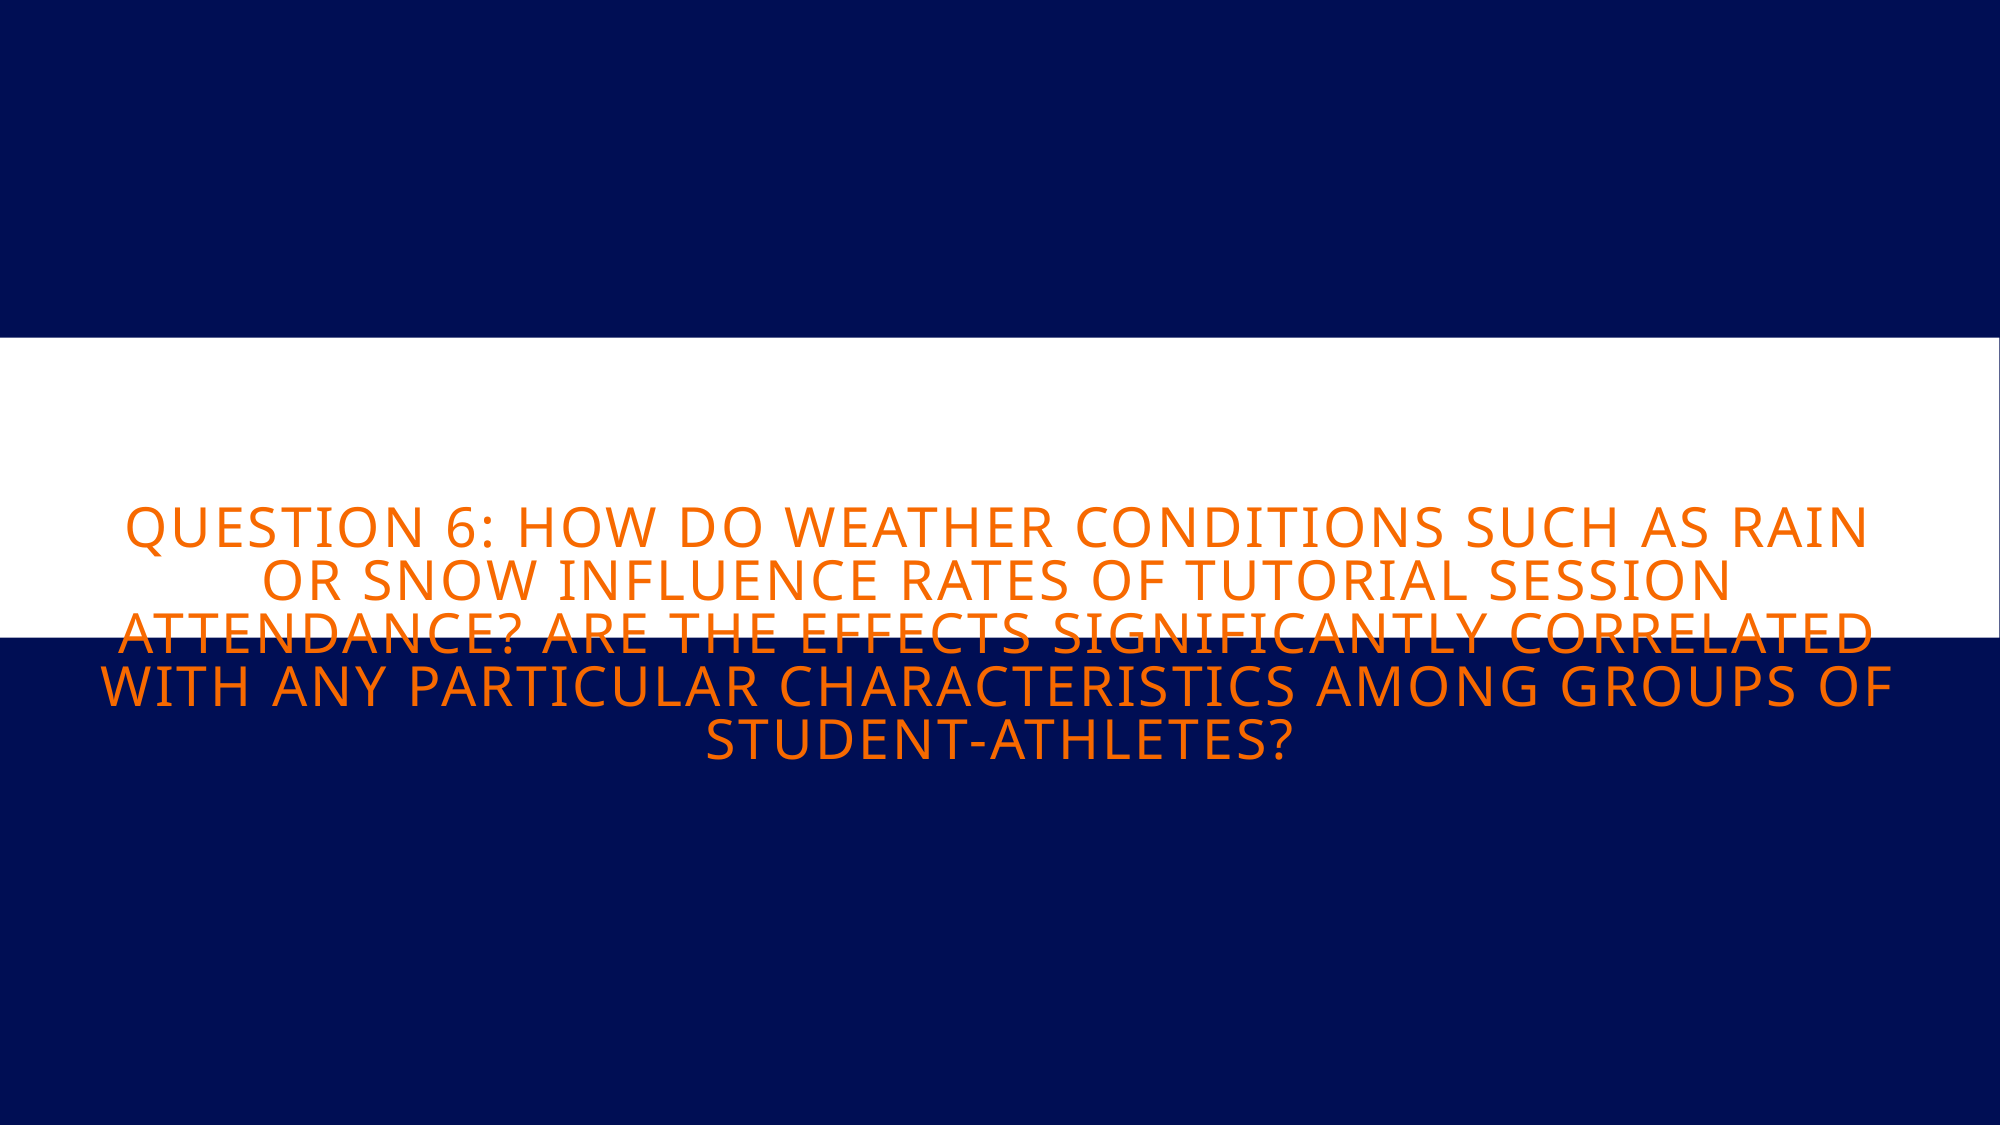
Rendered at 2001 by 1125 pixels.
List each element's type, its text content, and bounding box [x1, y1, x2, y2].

title Question 6: How do weather conditions such as rain or snow influence rates of tutorial session attendance? Are the effects significantly correlated with any particular characteristics among groups of student-athletes? [58, 497, 1941, 783]
